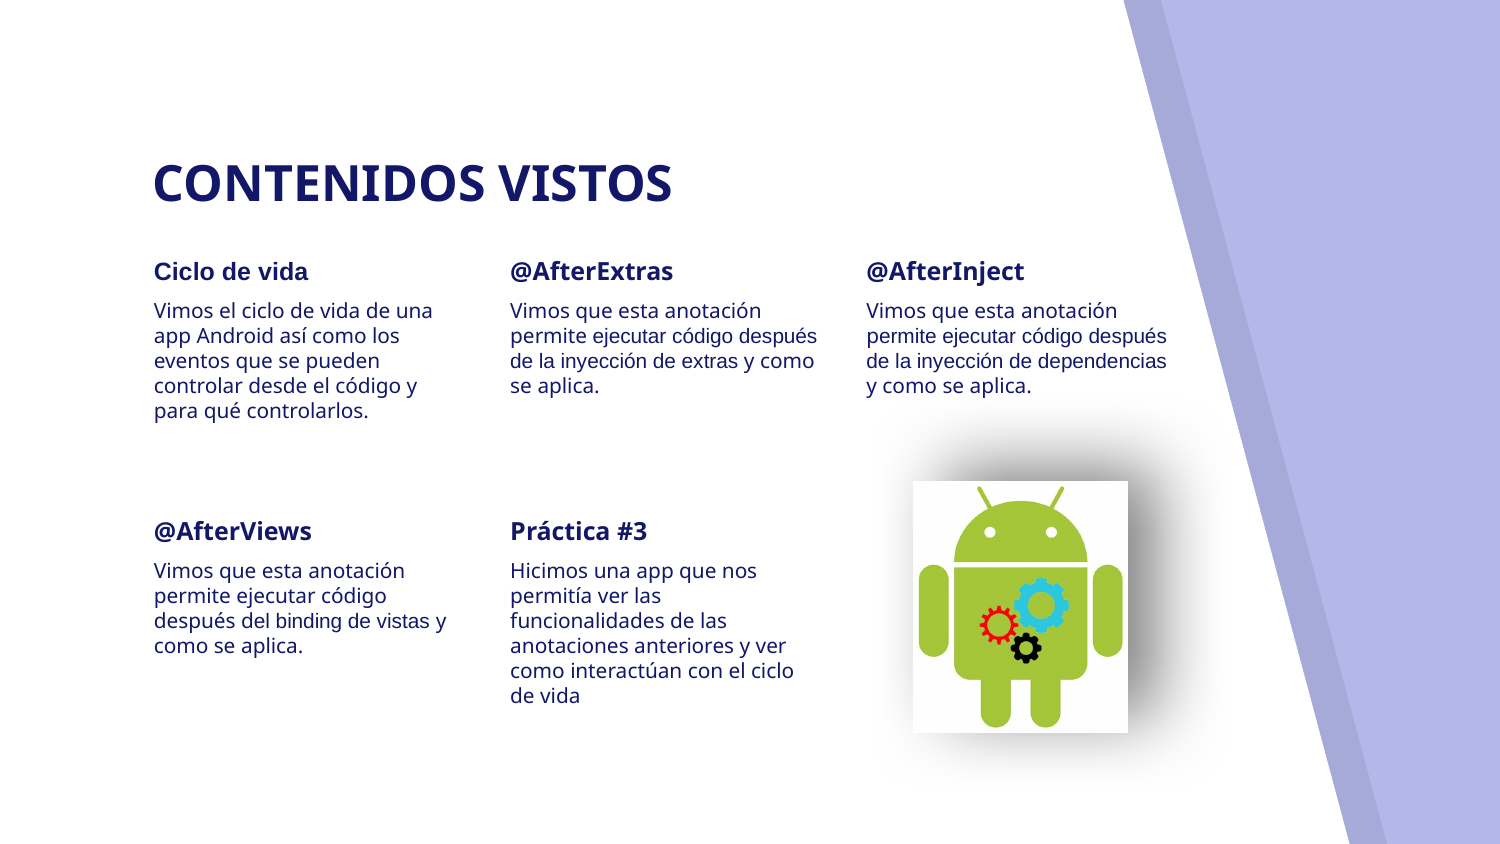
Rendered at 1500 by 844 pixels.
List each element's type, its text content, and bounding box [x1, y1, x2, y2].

picture [913, 480, 1129, 734]
list @AfterInject Vimos que esta anotación permite ejecutar código después de la inyección de dependencias y como se aplica. [851, 240, 1191, 455]
list @AfterExtras Vimos que esta anotación permite ejecutar código después de la inyección de extras y como se aplica. [495, 240, 835, 455]
title CONTENIDOS VISTOS [137, 159, 926, 227]
list @AfterViews Vimos que esta anotación permite ejecutar código después del binding de vistas y como se aplica. [139, 500, 478, 715]
list Ciclo de vida Vimos el ciclo de vida de una app Android así como los eventos que se pueden controlar desde el código y para qué controlarlos. [139, 240, 478, 455]
list Práctica #3 Hicimos una app que nos permitía ver las funcionalidades de las anotaciones anteriores y ver como interactúan con el ciclo de vida [495, 500, 835, 715]
